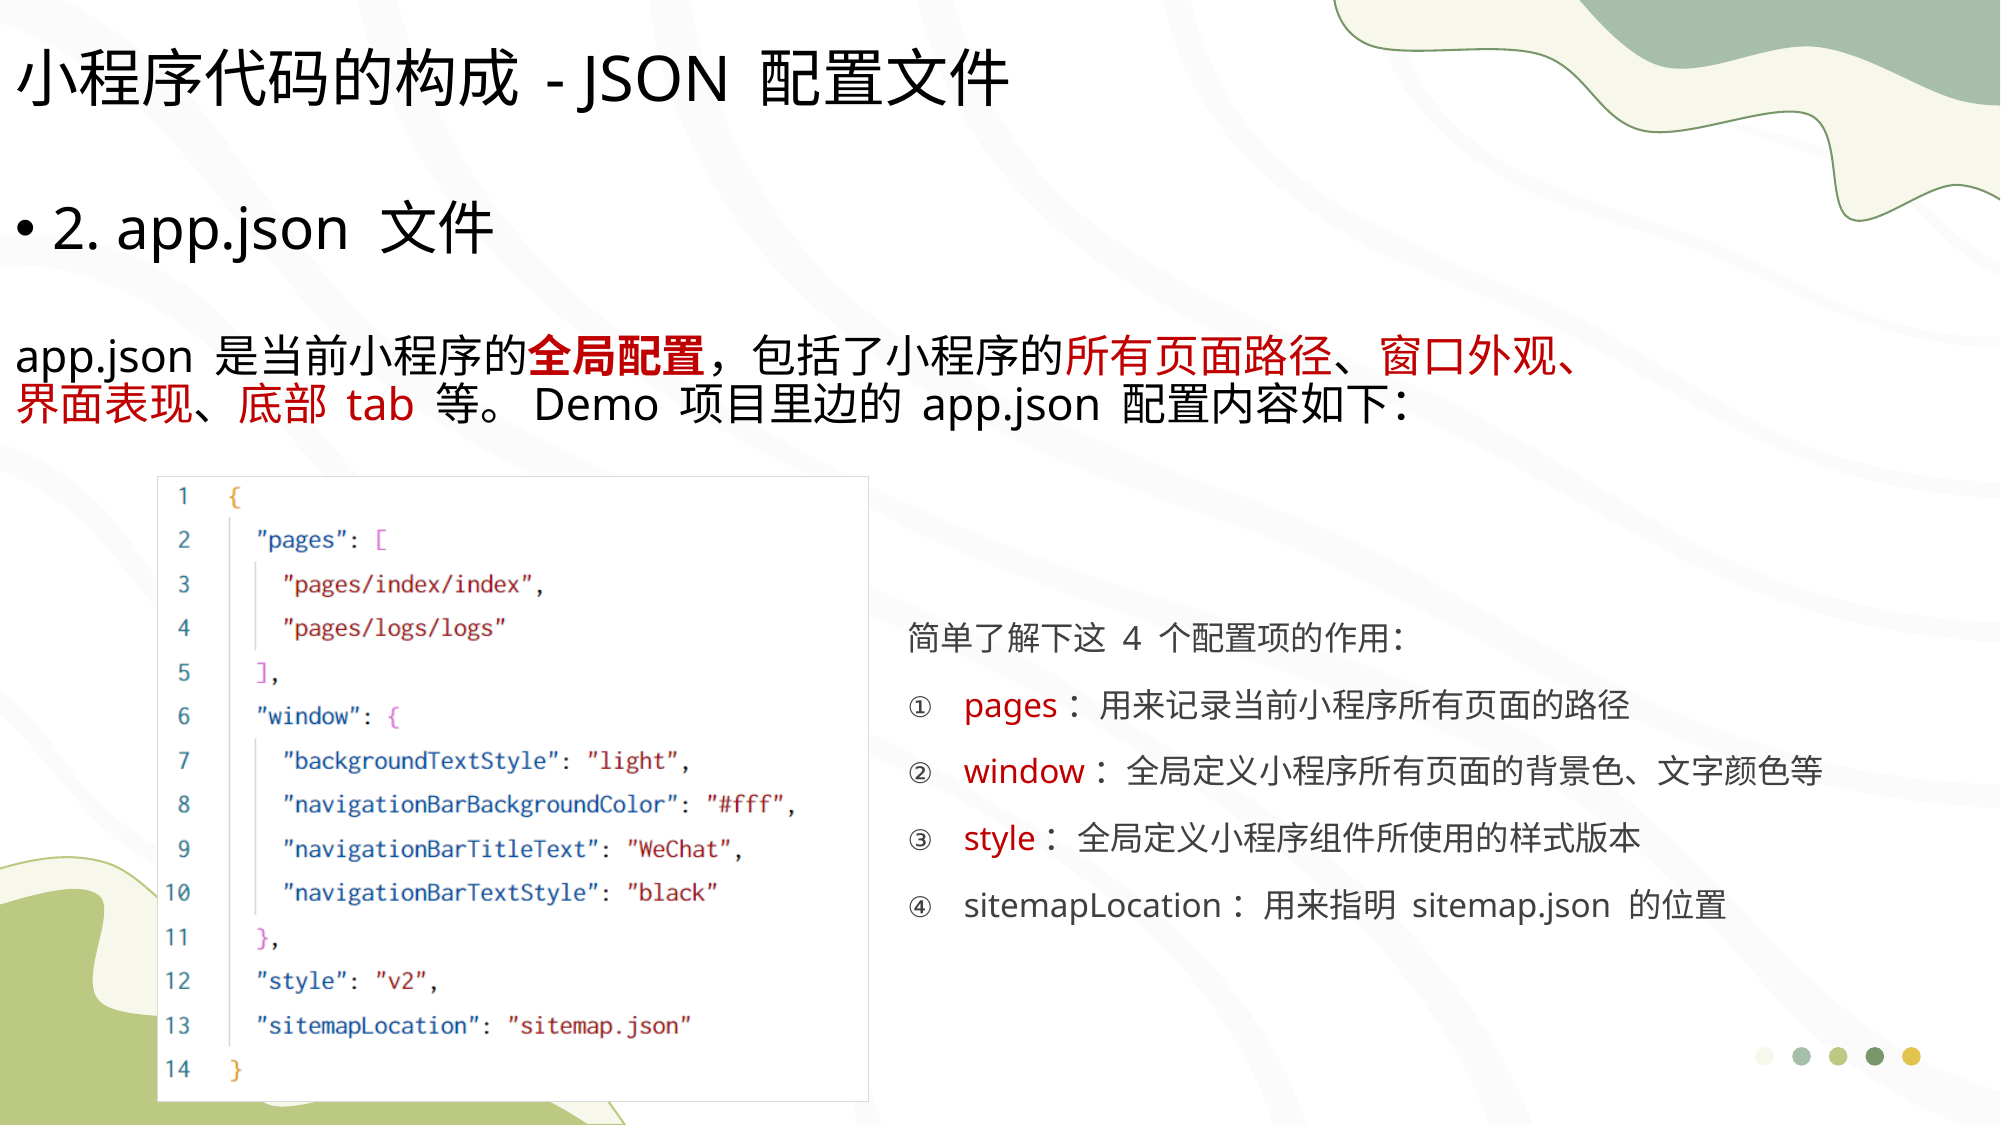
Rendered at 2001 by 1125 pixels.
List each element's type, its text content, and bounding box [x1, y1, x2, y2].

title 小程序代码的构成 - JSON 配置文件 [0, 38, 1439, 124]
list 2. app.json 文件 [0, 192, 1616, 278]
text_box 简单了解下这 4 个配置项的作用： pages：用来记录当前小程序所有页面的路径 window：全局定义小程序所有页面的背景色、文字颜色等 style：全局定义小程序组件所使用的样式版本 sitemapLocation：用来指明 sitemap.json 的位置 [892, 590, 1854, 931]
picture [157, 476, 869, 1102]
list app.json 是当前小程序的全局配置，包括了小程序的所有页面路径、窗口外观、界面表现、底部 tab 等。Demo 项目里边的 app.json 配置内容如下： [0, 326, 1616, 471]
